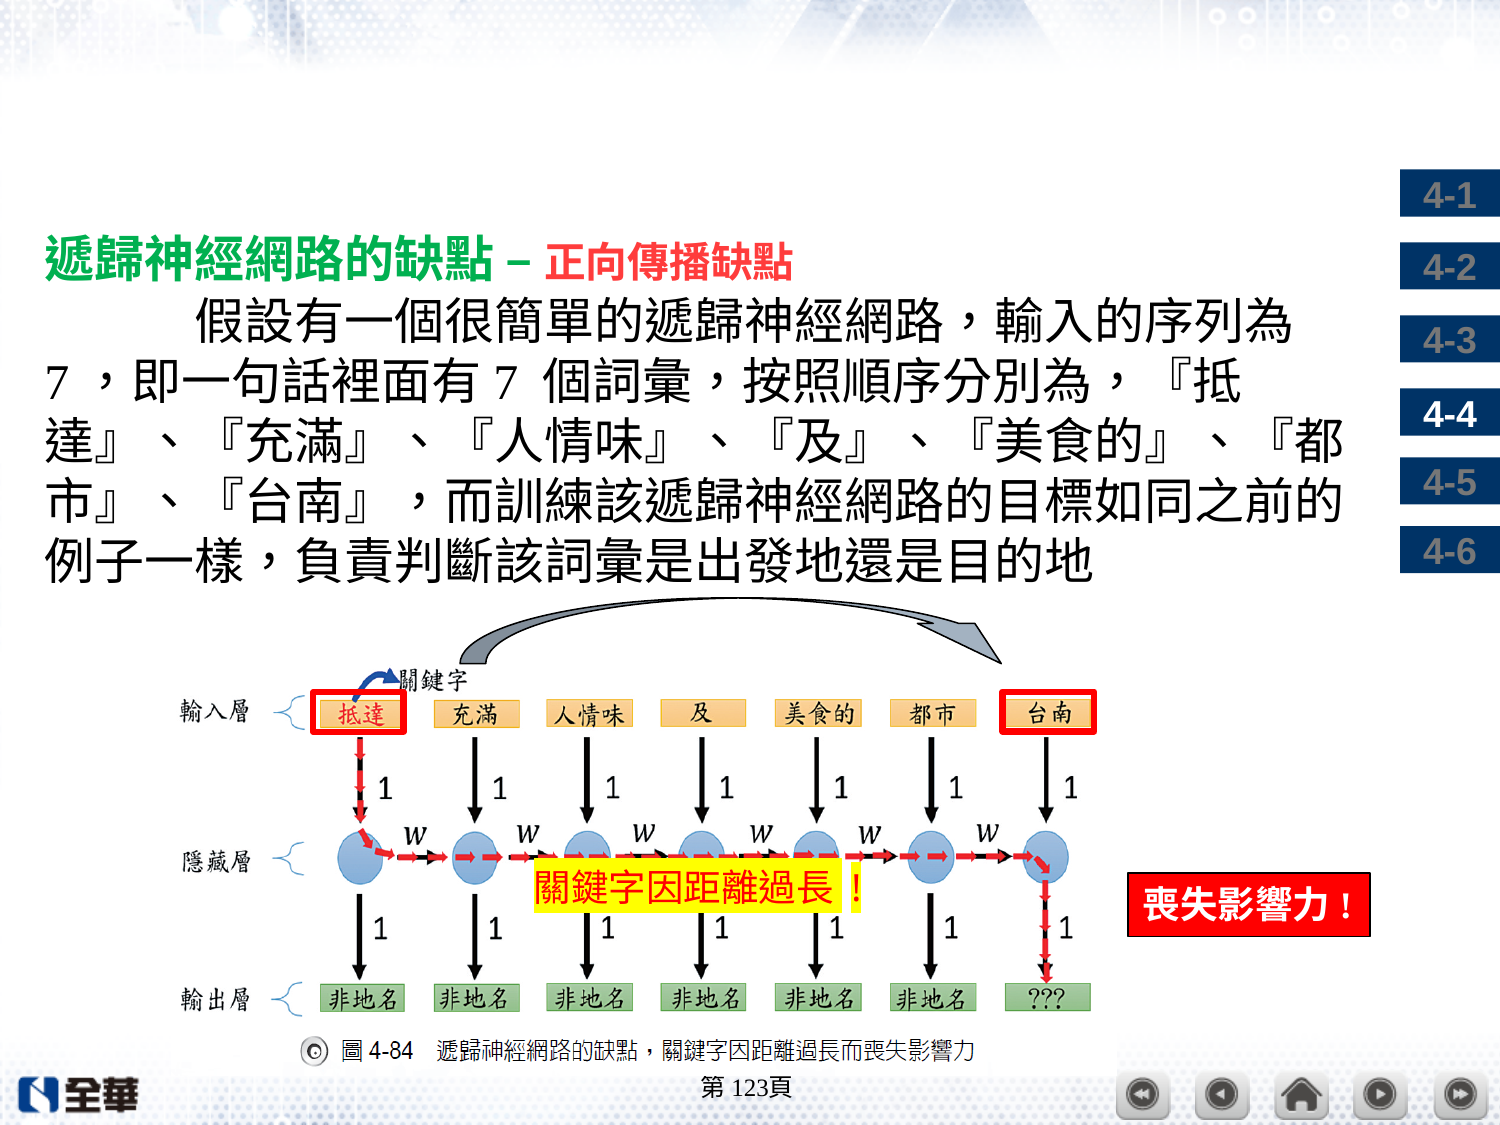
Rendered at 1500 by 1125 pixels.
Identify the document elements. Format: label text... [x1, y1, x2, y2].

list 遞歸神經網路的缺點 – 正向傳播缺點 假設有一個很簡單的遞歸神經網路，輸入的序列為7，即一句話裡面有7 個詞彙，按照順序分別為，『抵達』、『充滿』、『人情味』、『及』、『美食的』、『都市』、『台南』，而訓練該遞歸神經網路的目標如同之前的例子一樣，負責判斷該詞彙是出發地還是目的地 [29, 219, 1386, 1048]
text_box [170, 597, 1117, 1076]
text_box 喪失影響力! [1128, 873, 1371, 937]
picture [0, 0, 1500, 1125]
